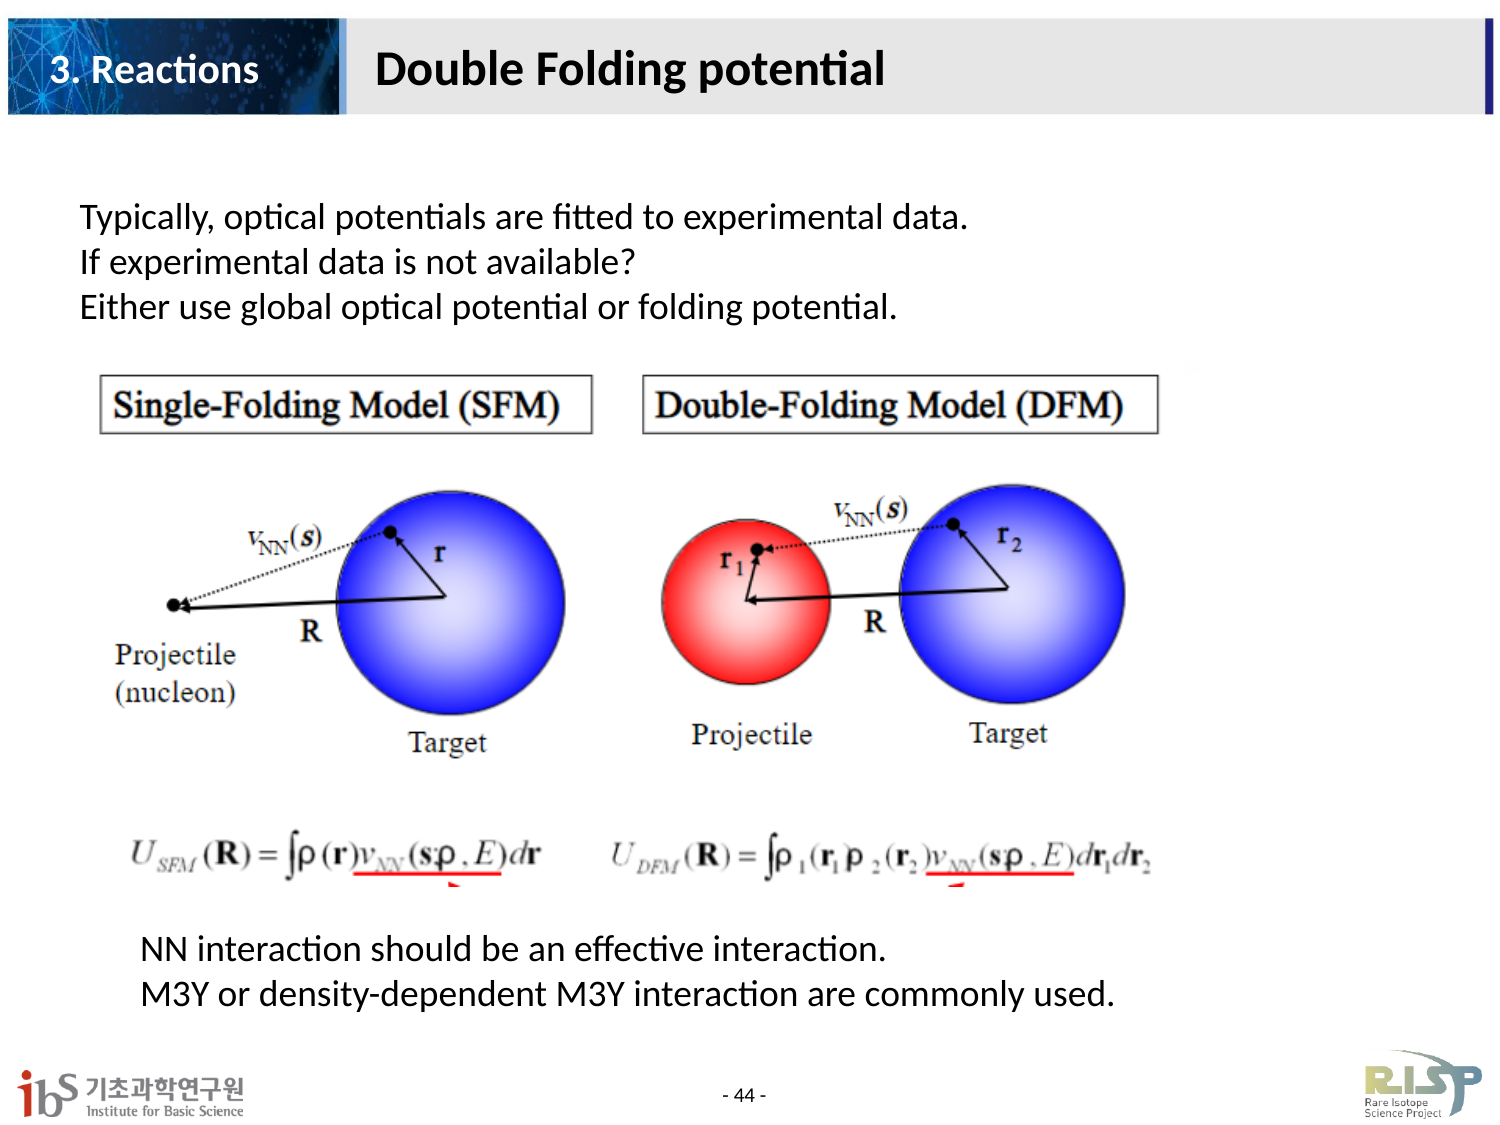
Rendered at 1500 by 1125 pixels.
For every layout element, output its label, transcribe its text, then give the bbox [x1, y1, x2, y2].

text_box NN interaction should be an effective interaction. M3Y or density-dependent M3Y interaction are commonly used. [125, 916, 1141, 1022]
text_box Typically, optical potentials are fitted to experimental data. If experimental data is not available? Either use global optical potential or folding potential. [64, 184, 1270, 335]
picture [2, 10, 1500, 130]
picture [70, 361, 1201, 887]
picture [1364, 1049, 1482, 1119]
picture [17, 1070, 243, 1117]
